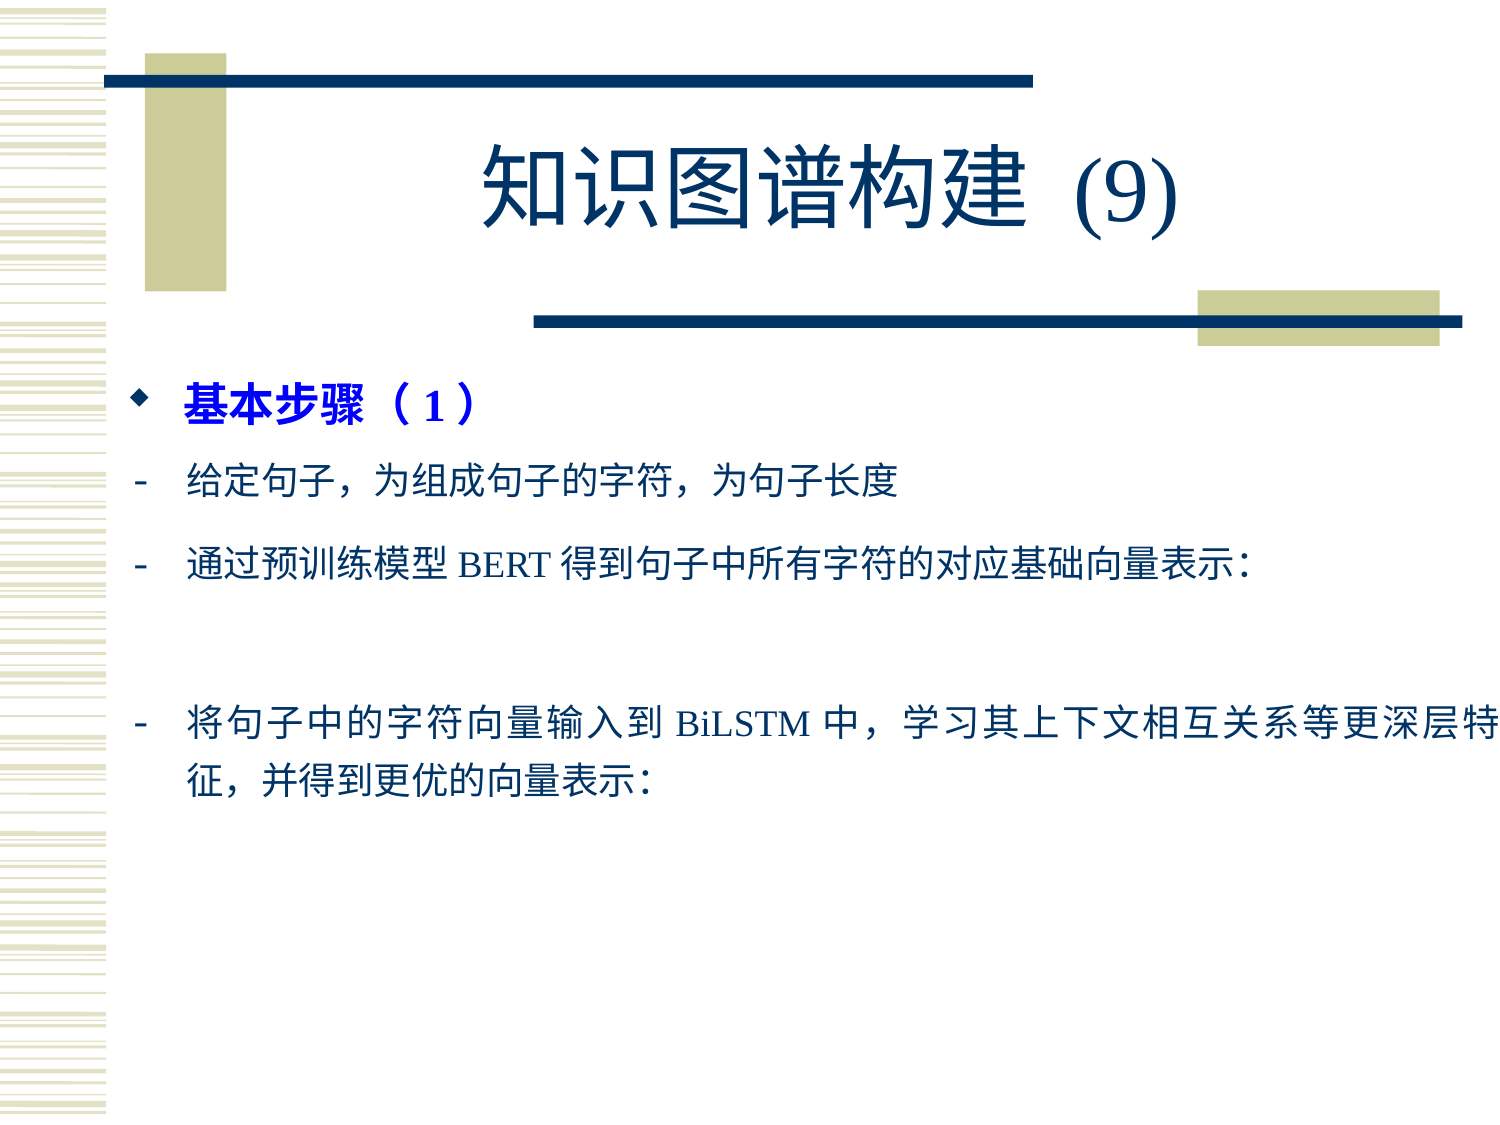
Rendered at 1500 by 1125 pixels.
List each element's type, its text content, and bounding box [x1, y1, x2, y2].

title 知识图谱构建 (9) [224, 99, 1436, 288]
